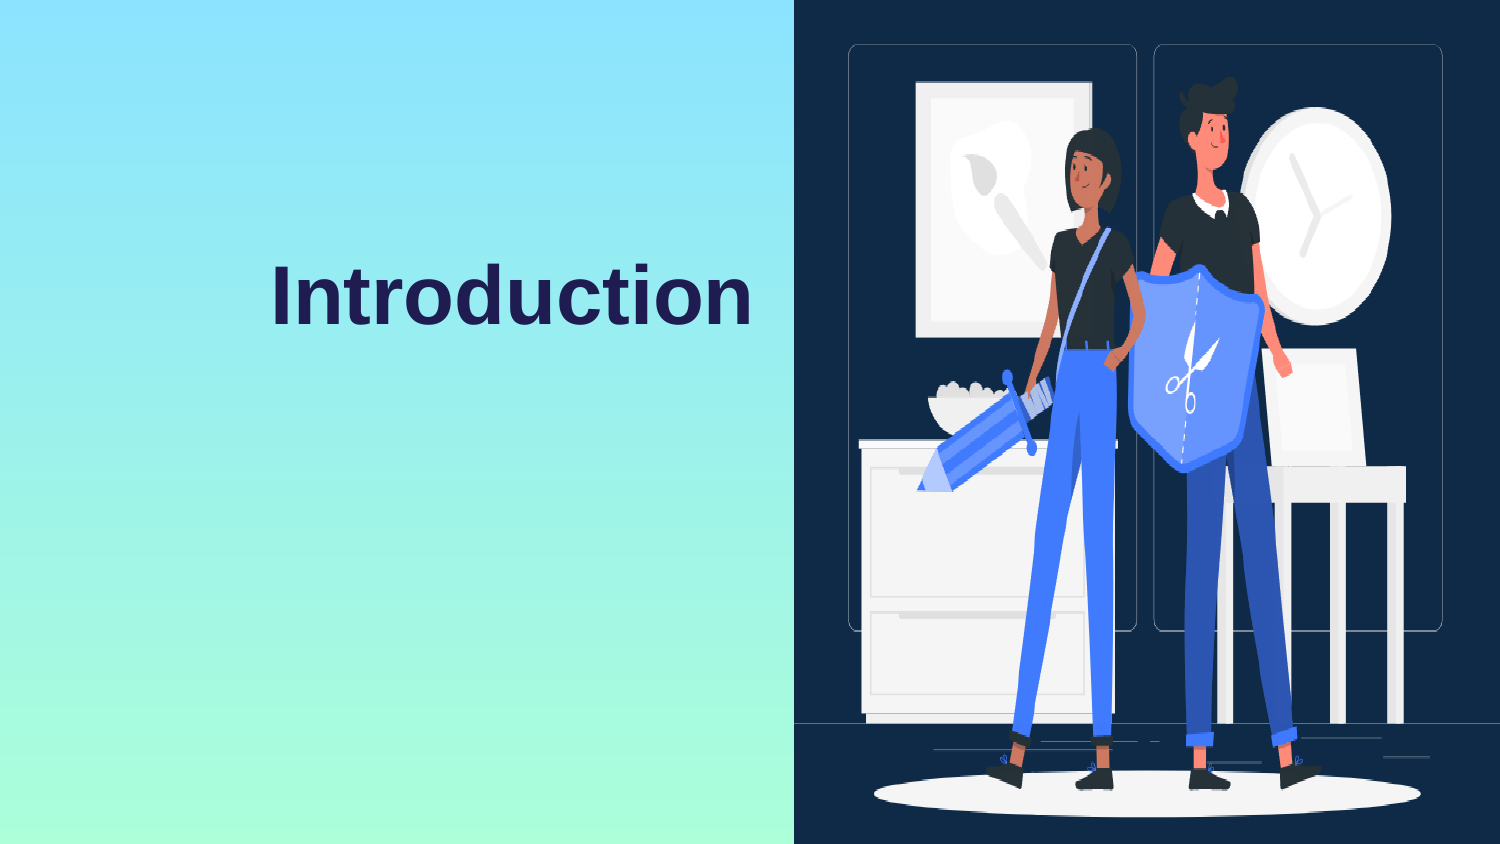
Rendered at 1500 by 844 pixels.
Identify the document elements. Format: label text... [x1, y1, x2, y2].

picture [793, 0, 1500, 844]
text_box Introduction [255, 233, 771, 349]
